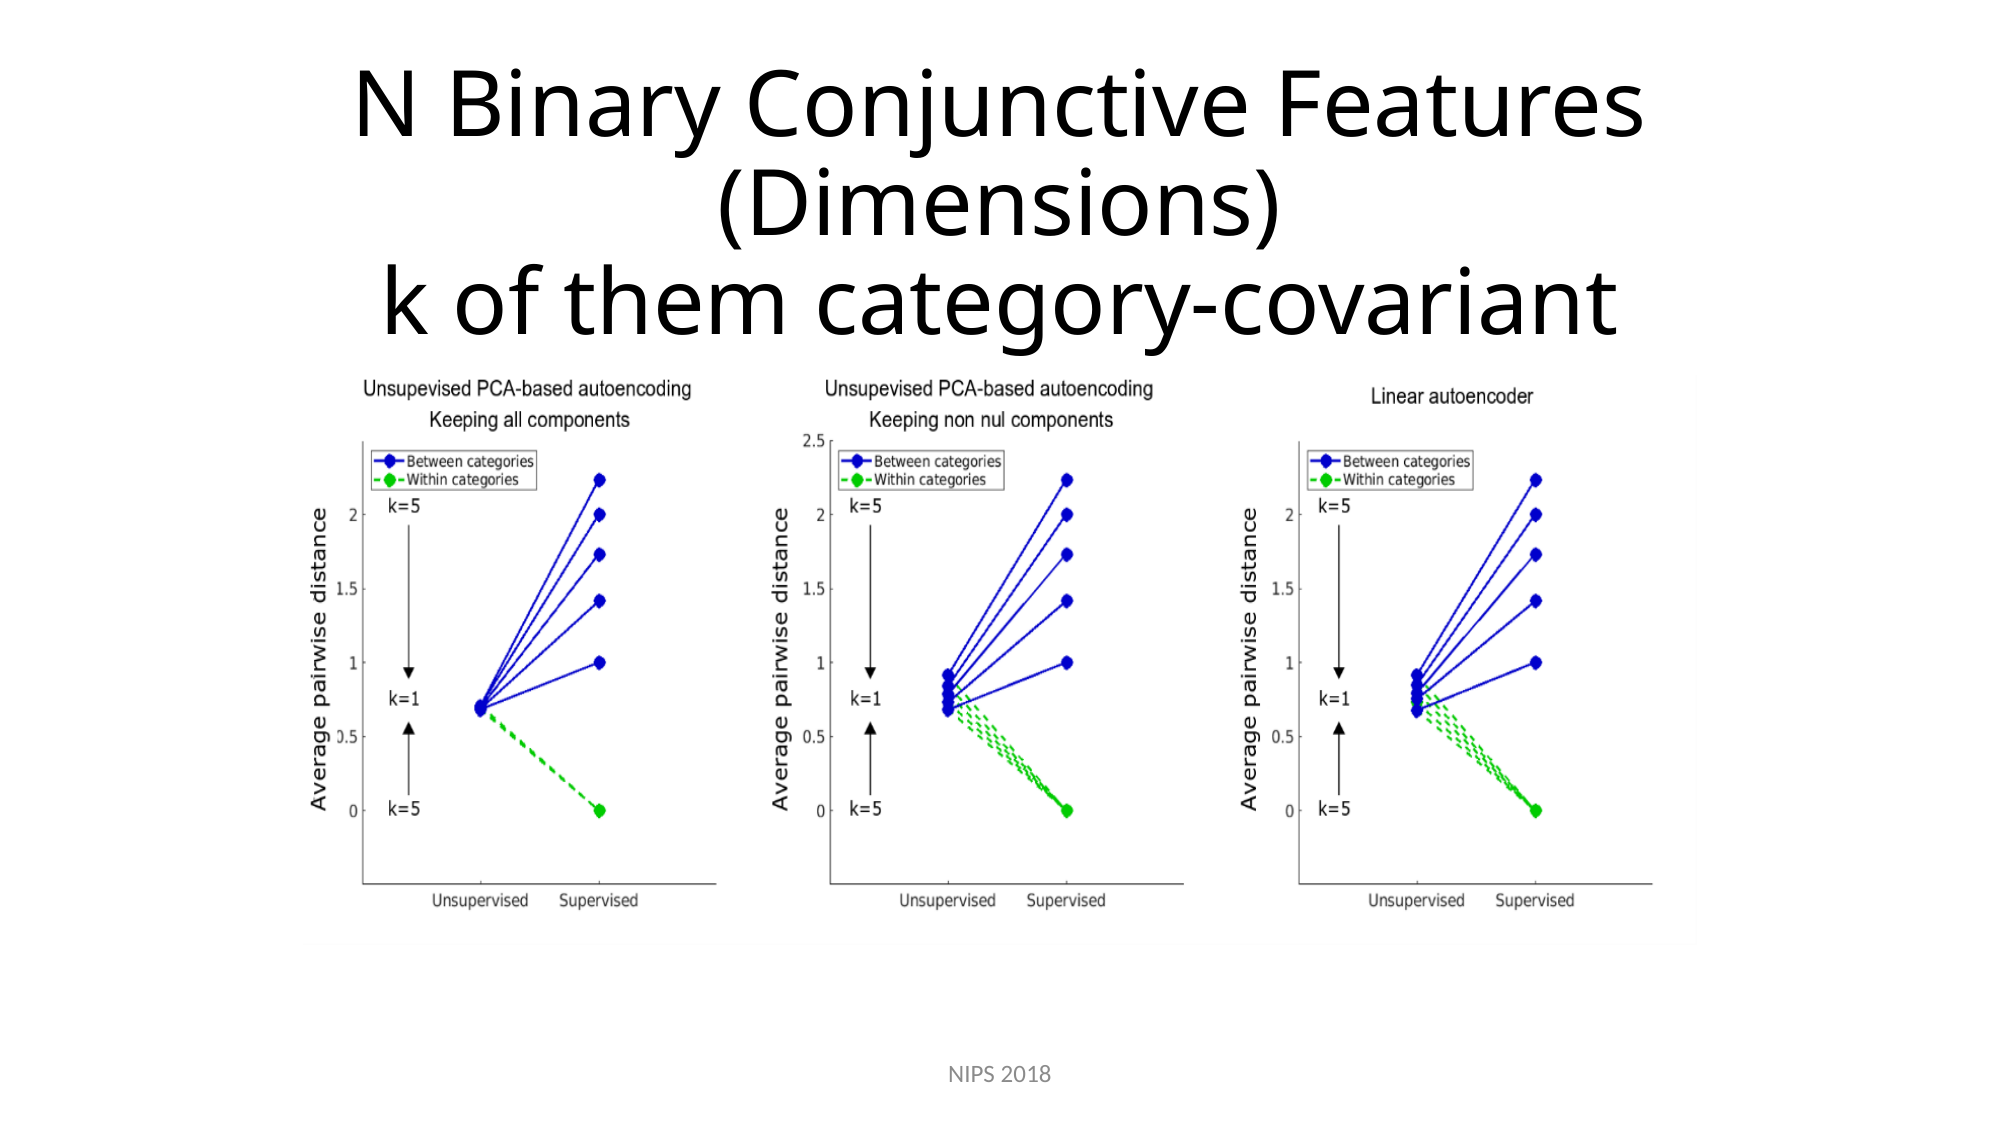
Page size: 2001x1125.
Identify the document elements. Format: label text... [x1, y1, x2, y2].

picture [303, 375, 1697, 945]
footer NIPS 2018 [662, 1042, 1338, 1103]
title N Binary Conjunctive Features (Dimensions) k of them category-covariant [137, 96, 1863, 315]
